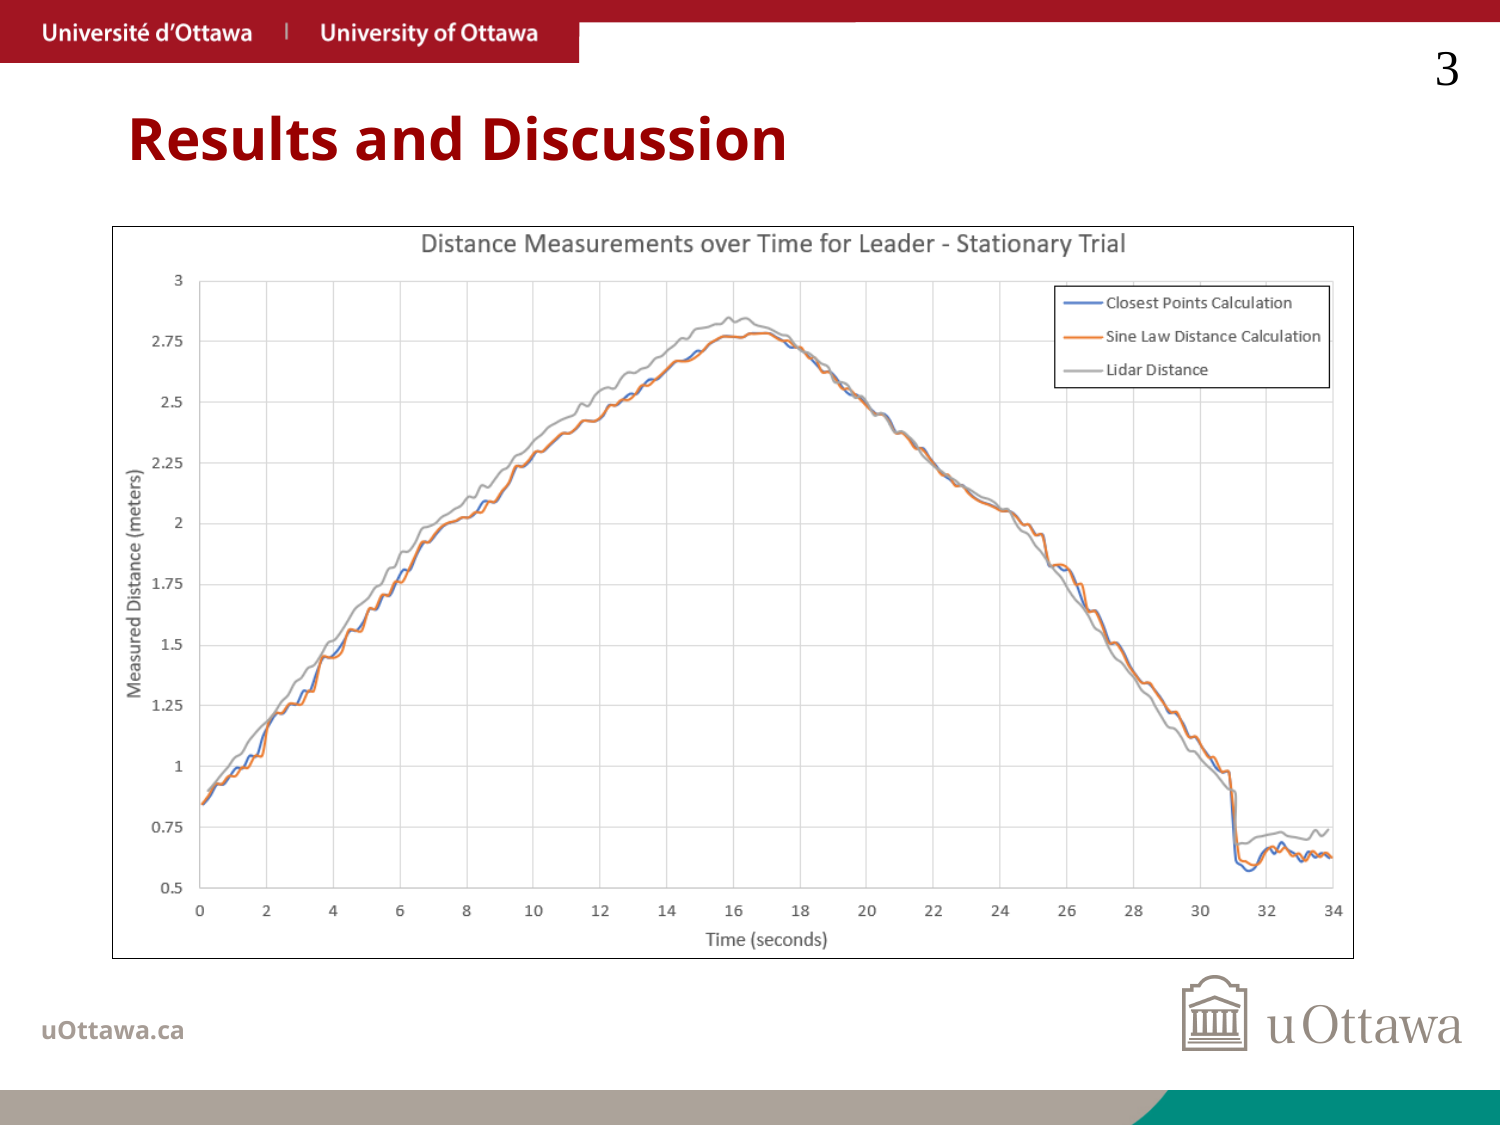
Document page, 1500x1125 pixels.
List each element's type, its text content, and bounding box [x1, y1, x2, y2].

picture [0, 0, 1500, 63]
title Results and Discussion [112, 62, 1188, 213]
text_box 3 [1419, 27, 1473, 103]
picture [1182, 975, 1462, 1051]
picture [0, 1090, 1500, 1125]
picture [112, 226, 1354, 959]
